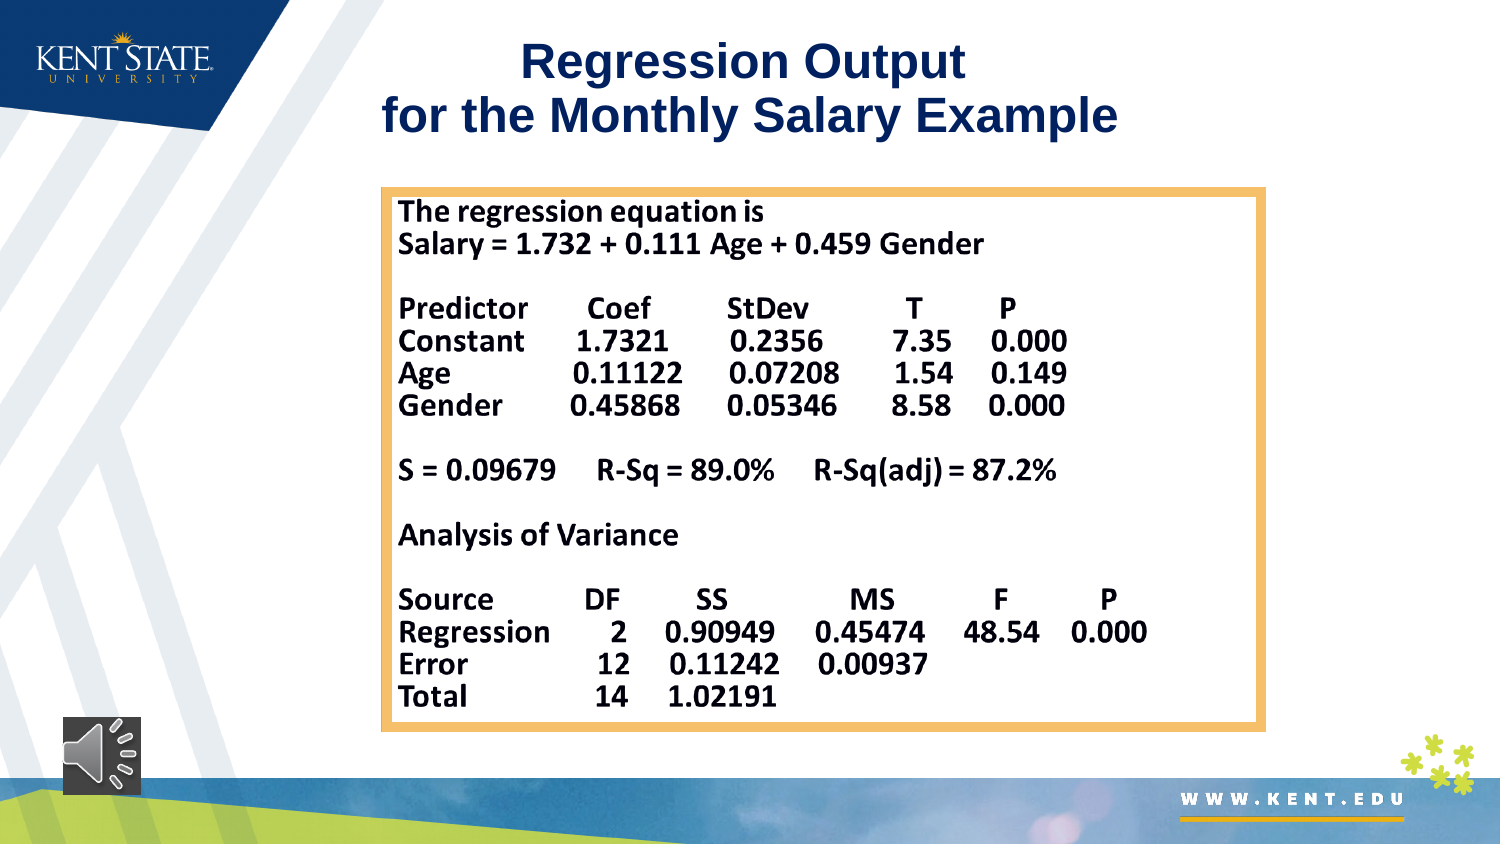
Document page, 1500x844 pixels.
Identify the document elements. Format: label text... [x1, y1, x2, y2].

title Regression Output for the Monthly Salary Example [234, 28, 1266, 151]
picture [0, 0, 1500, 844]
